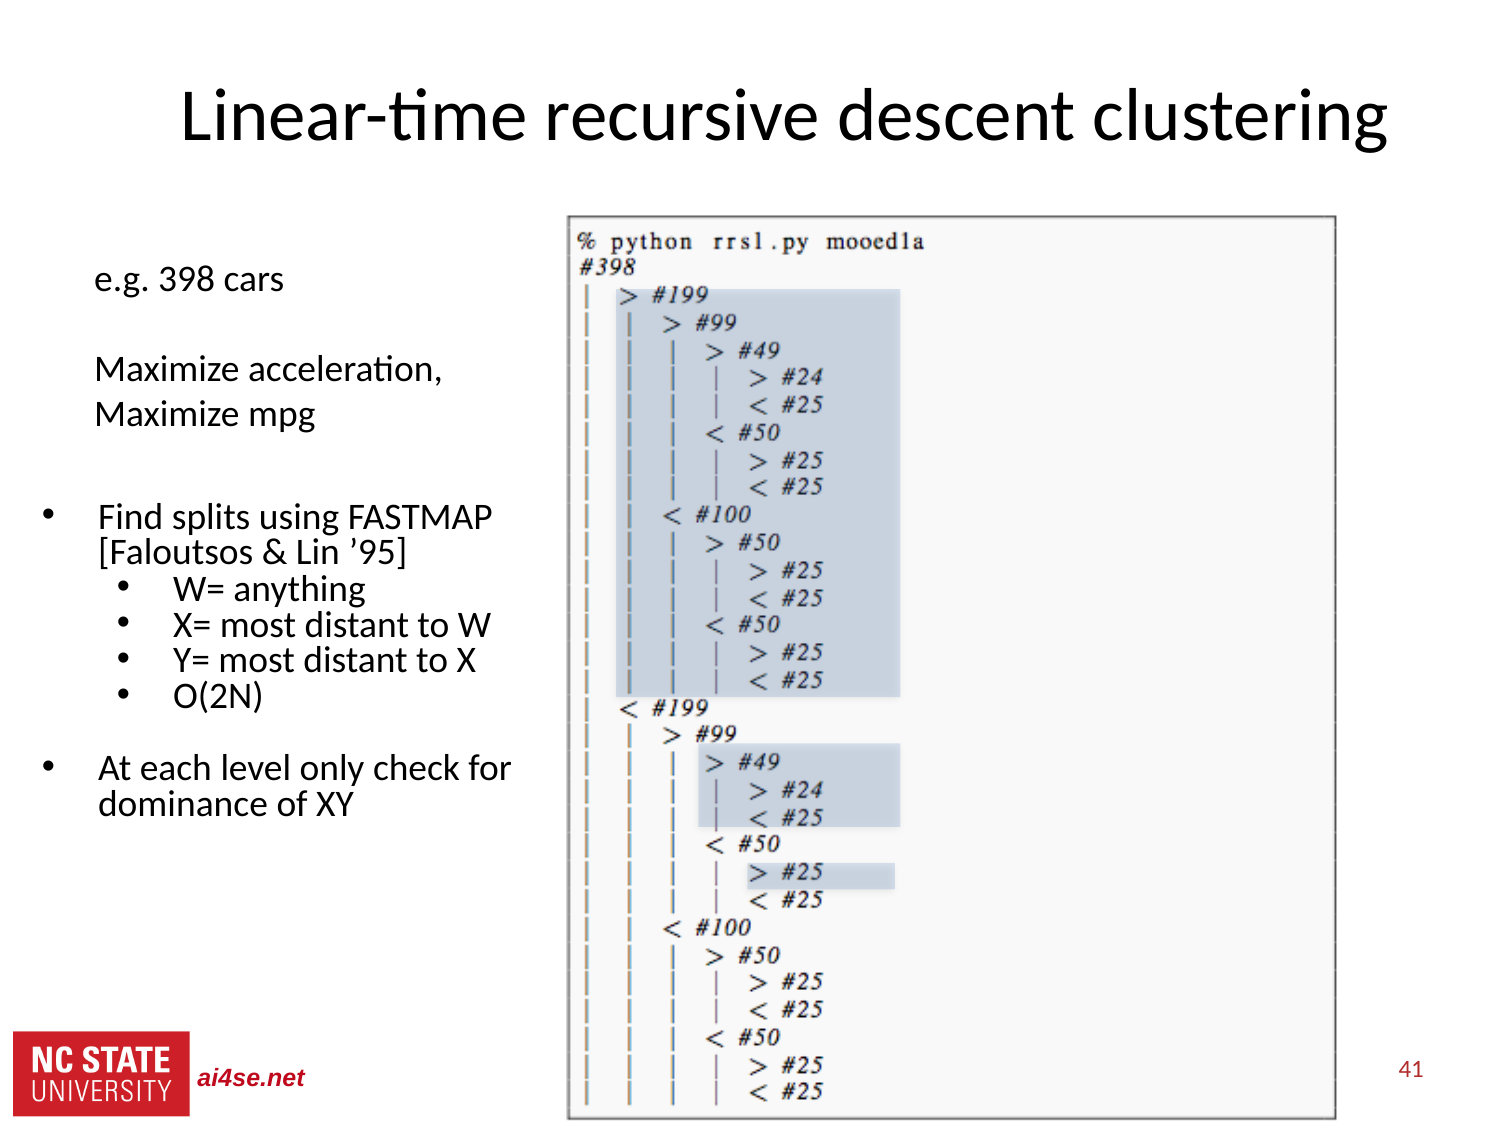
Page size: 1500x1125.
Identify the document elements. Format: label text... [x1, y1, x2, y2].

title Linear-time recursive descent clustering [110, 16, 1461, 205]
picture [552, 201, 1348, 1125]
text_box Find splits using FASTMAP [Faloutsos & Lin ’95] W= anything X= most distant to W Y= most distant to X O(2N) At each level only check for dominance of XY Leaves = non-dominated examples (i.e. the Pareto frontier) [27, 492, 536, 1096]
text_box e.g. 398 cars Maximize acceleration, Maximize mpg [79, 246, 459, 486]
picture [13, 1030, 191, 1118]
